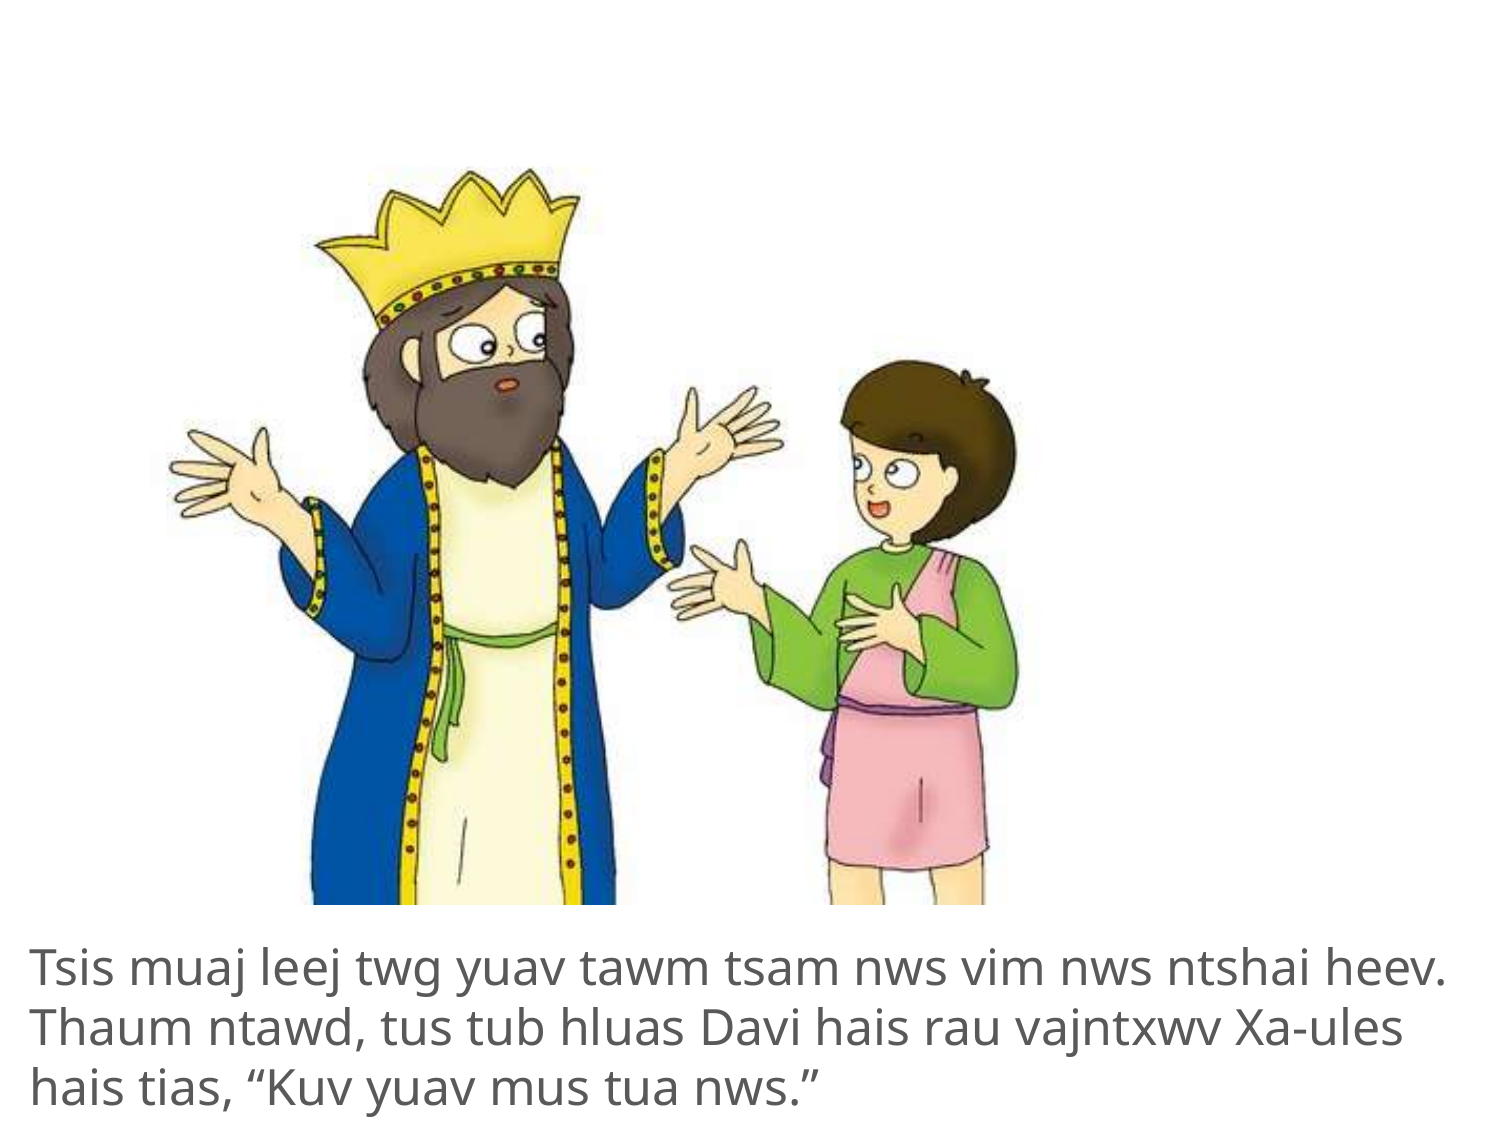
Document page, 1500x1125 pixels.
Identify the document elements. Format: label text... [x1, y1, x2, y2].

picture [100, 0, 1465, 906]
text_box Tsis muaj leej twg yuav tawm tsam nws vim nws ntshai heev. Thaum ntawd, tus tub hluas Davi hais rau vajntxwv Xa-ules hais tias, “Kuv yuav mus tua nws.” [14, 928, 1486, 1123]
